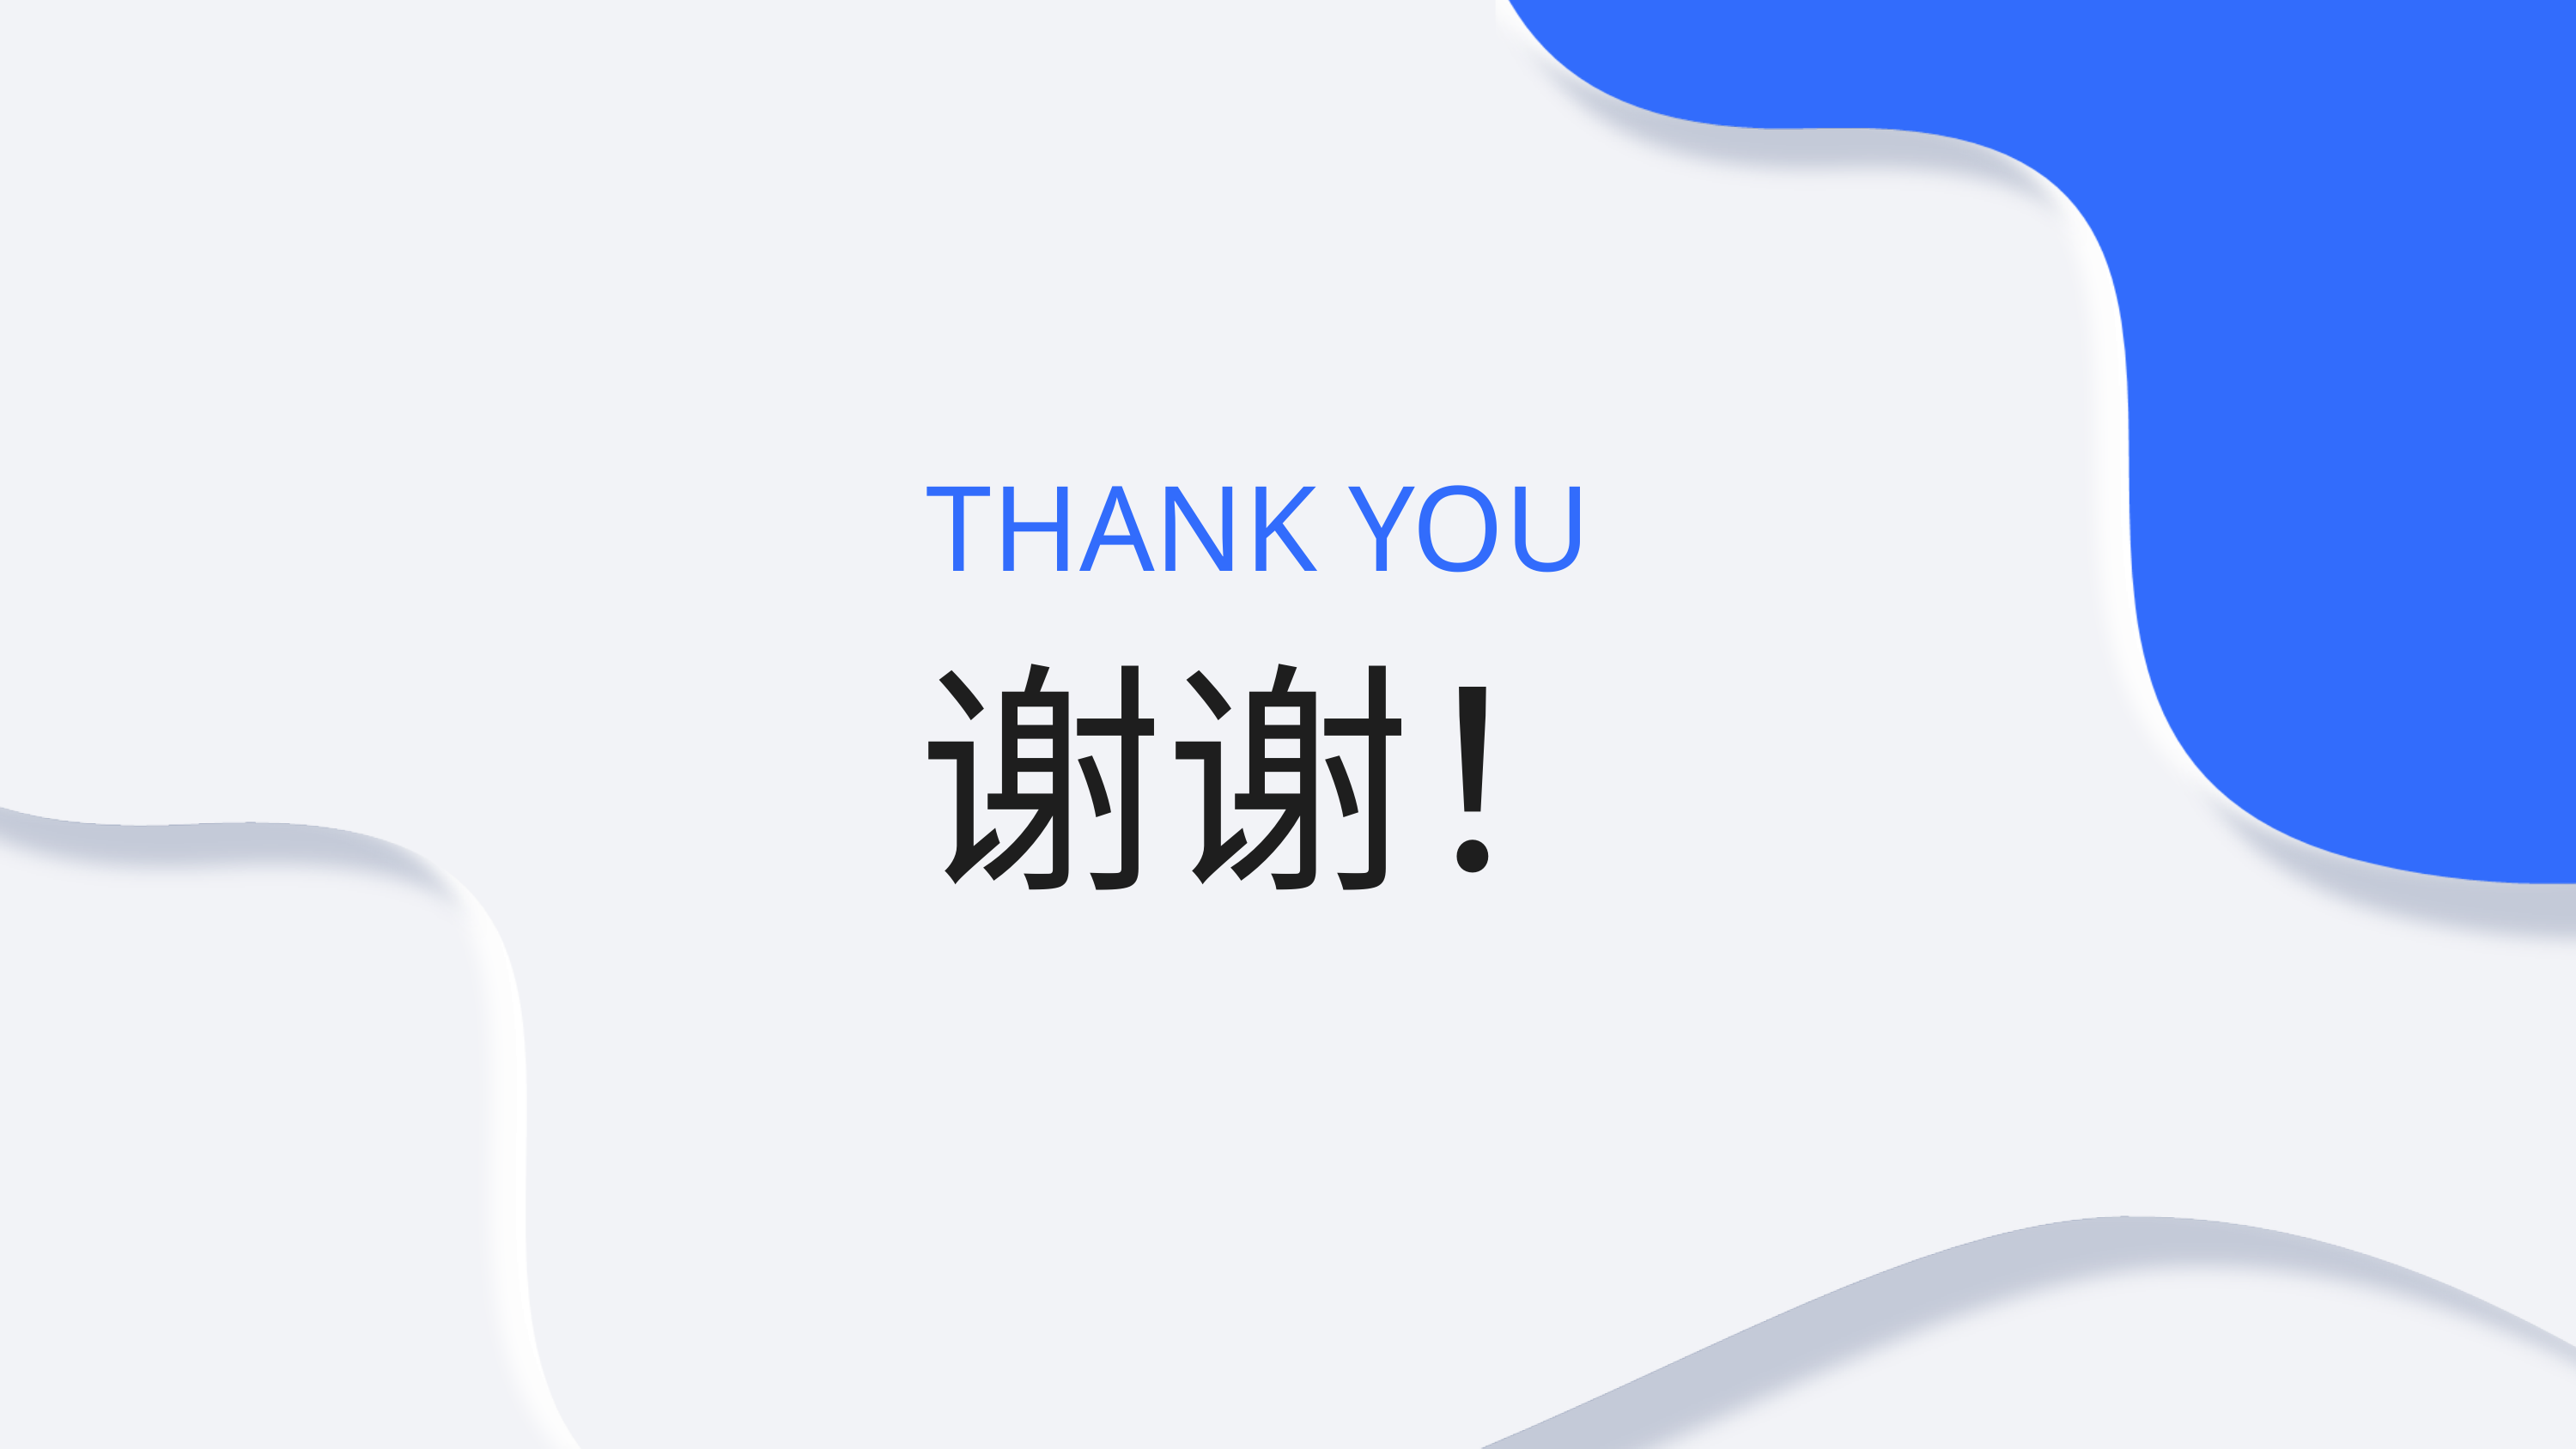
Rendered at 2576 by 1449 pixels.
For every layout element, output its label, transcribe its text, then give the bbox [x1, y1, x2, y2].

text_box THANK YOU [520, 457, 1997, 596]
text_box [0, 0, 2576, 1449]
text_box 谢谢！ [415, 728, 2161, 922]
text_box [1495, 0, 2576, 968]
